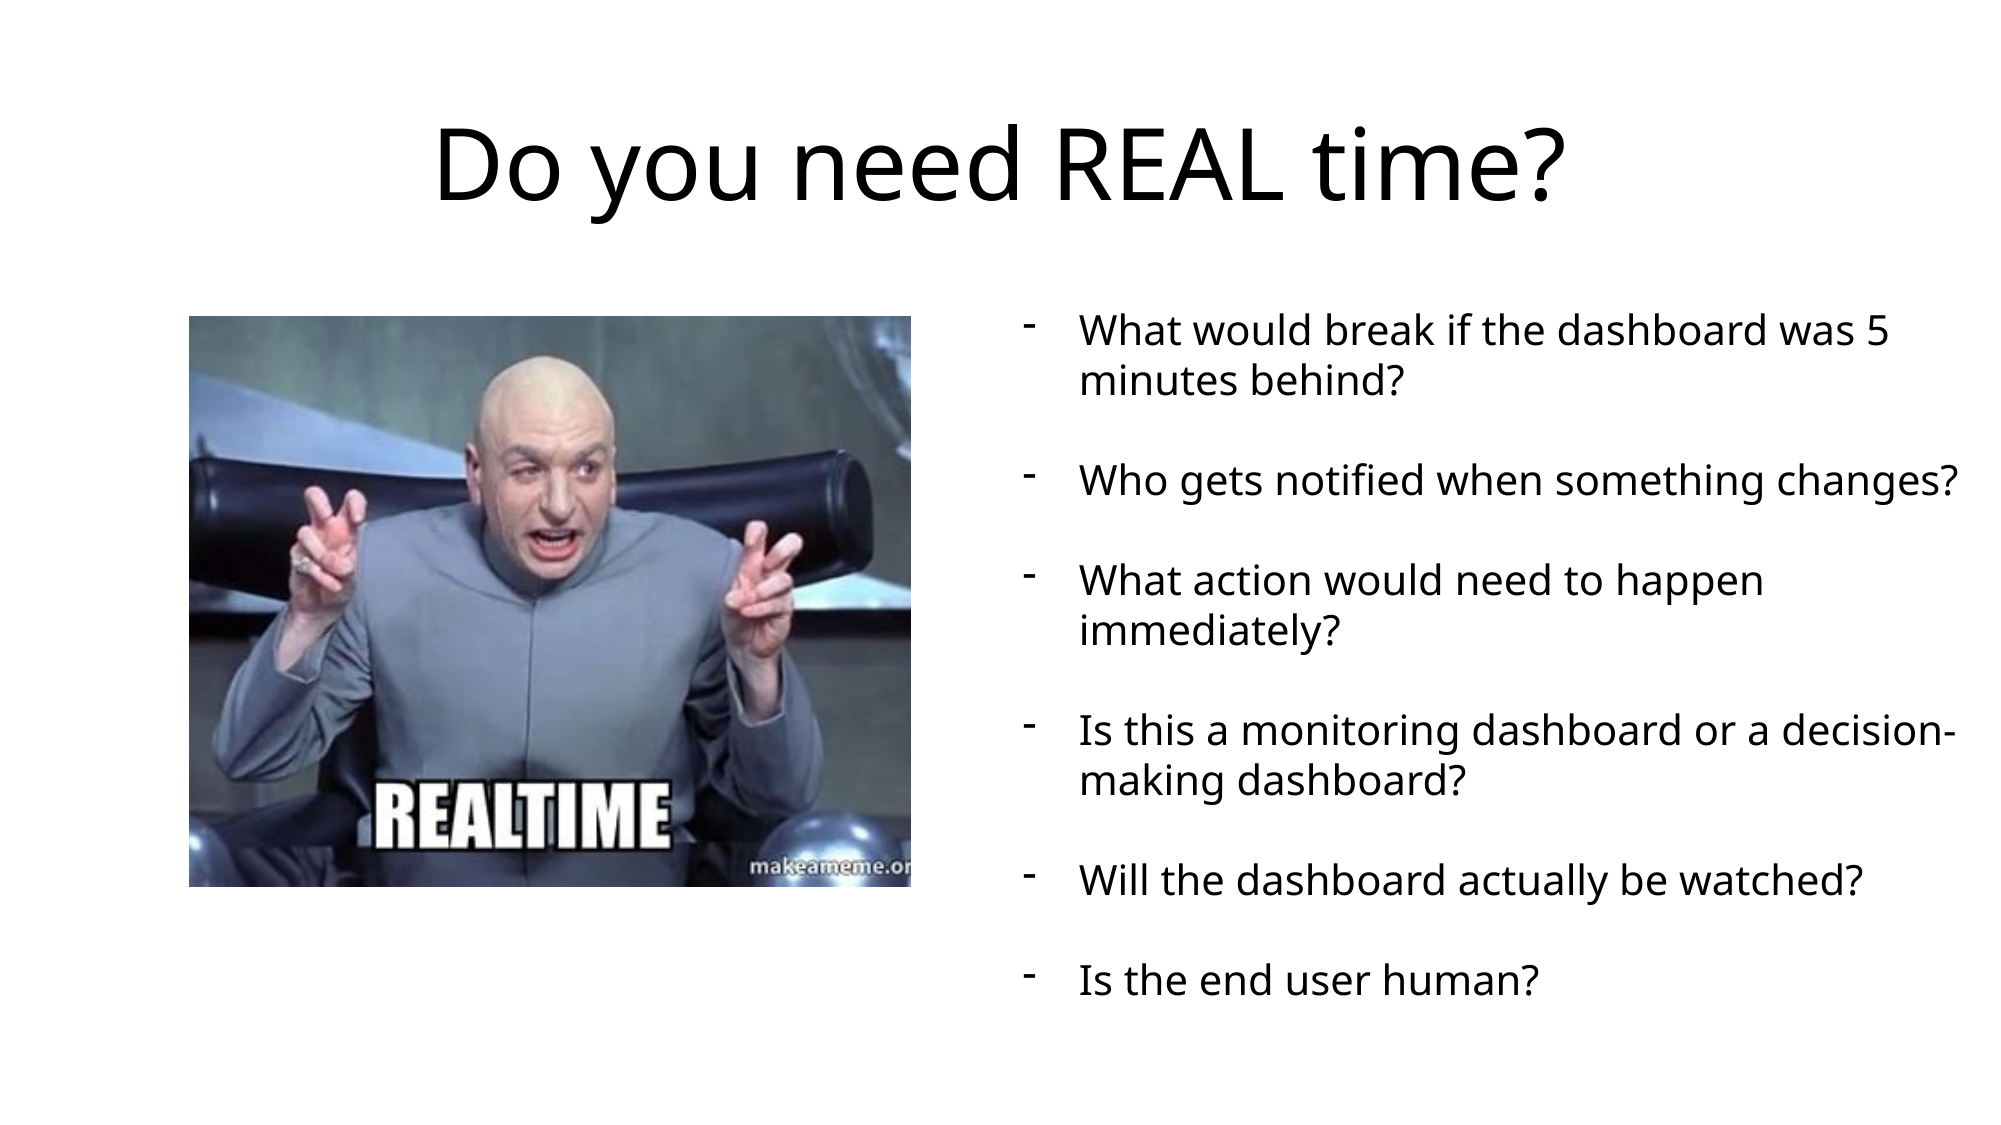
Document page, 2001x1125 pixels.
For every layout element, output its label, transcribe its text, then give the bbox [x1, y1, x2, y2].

text_box What would break if the dashboard was 5 minutes behind? Who gets notified when something changes? What action would need to happen immediately? Is this a monitoring dashboard or a decision-making dashboard? Will the dashboard actually be watched? Is the end user human? [1007, 296, 1977, 1012]
picture [188, 316, 911, 887]
title Do you need REAL time? [0, 59, 2000, 278]
